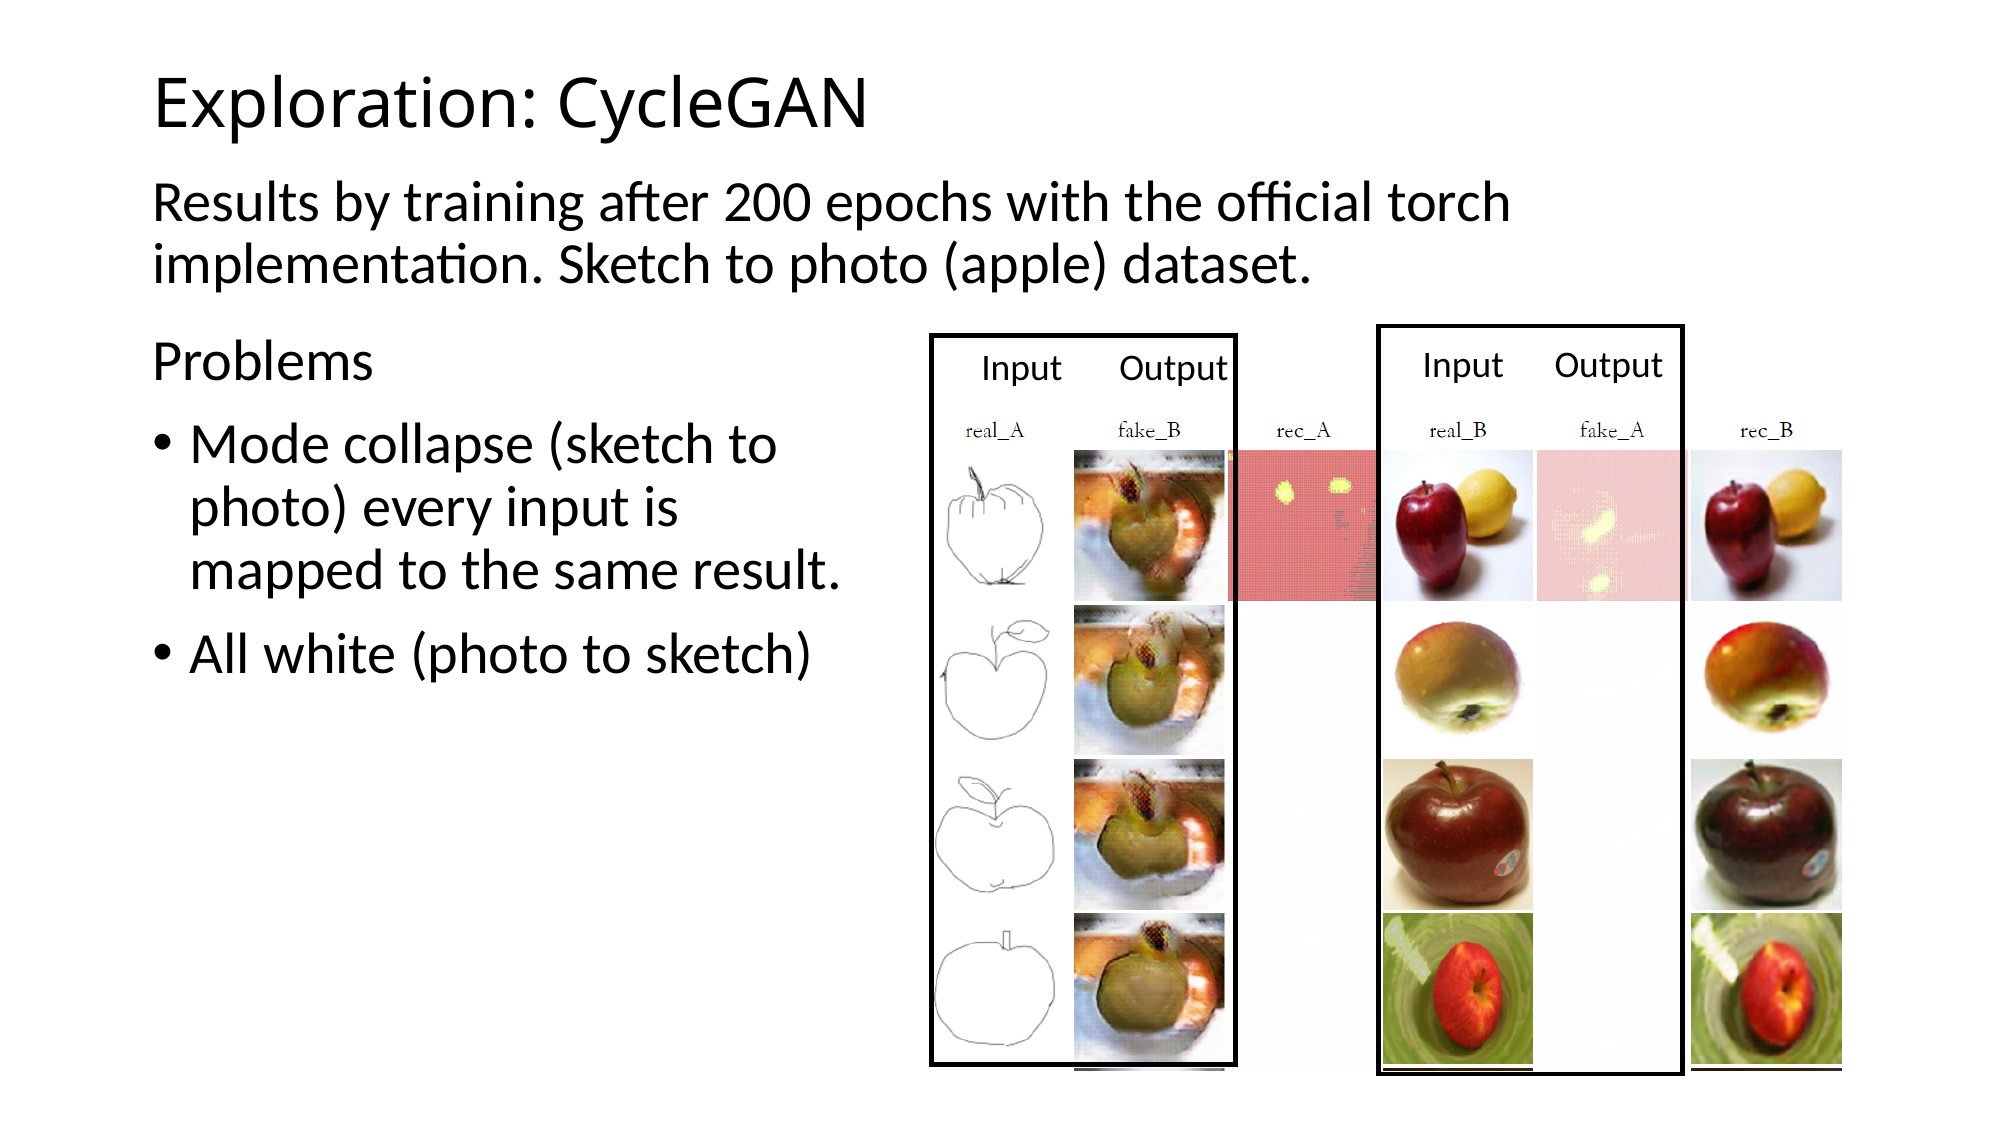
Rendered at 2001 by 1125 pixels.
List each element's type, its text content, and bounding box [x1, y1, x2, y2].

text_box [931, 334, 1237, 417]
text_box [1377, 325, 1684, 417]
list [920, 417, 1850, 1071]
title Exploration: CycleGAN [137, 59, 1863, 150]
text_box [1377, 1071, 1684, 1075]
text_box Results by training after 200 epochs with the official torch implementation. Sketch to photo (apple) dataset. [137, 163, 1863, 310]
text_box Problems Mode collapse (sketch to photo) every input is mapped to the same result. All white (photo to sketch) [137, 322, 869, 1014]
text_box Output [1237, 335, 1244, 396]
